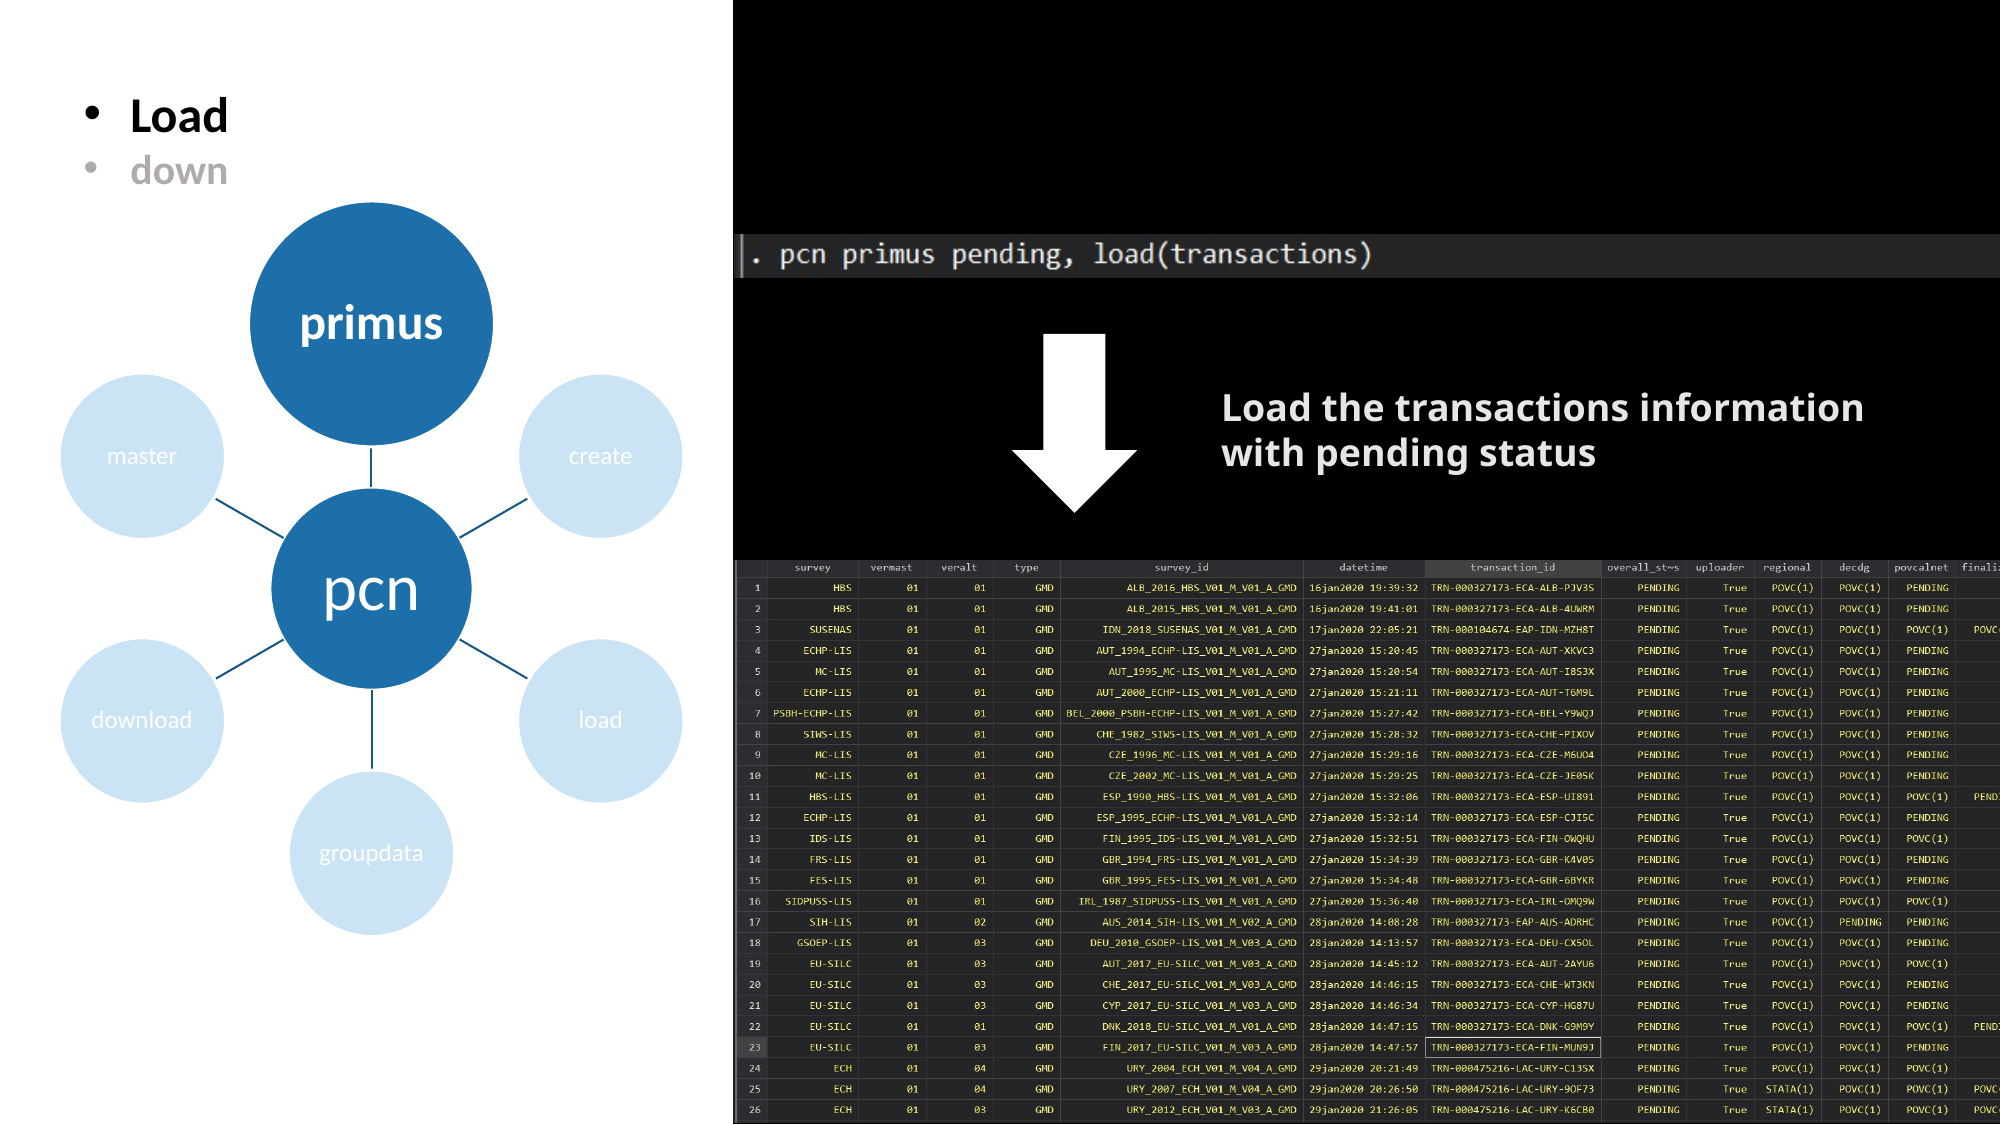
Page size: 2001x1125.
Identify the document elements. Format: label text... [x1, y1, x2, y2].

picture [733, 560, 2000, 1123]
picture [733, 234, 2000, 278]
text_box [733, 278, 2000, 560]
text_box Load the transactions information with pending status [1206, 376, 1929, 481]
text_box [733, 0, 2000, 234]
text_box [37, 191, 705, 946]
text_box Load down [68, 75, 586, 191]
text_box [1011, 333, 1138, 513]
